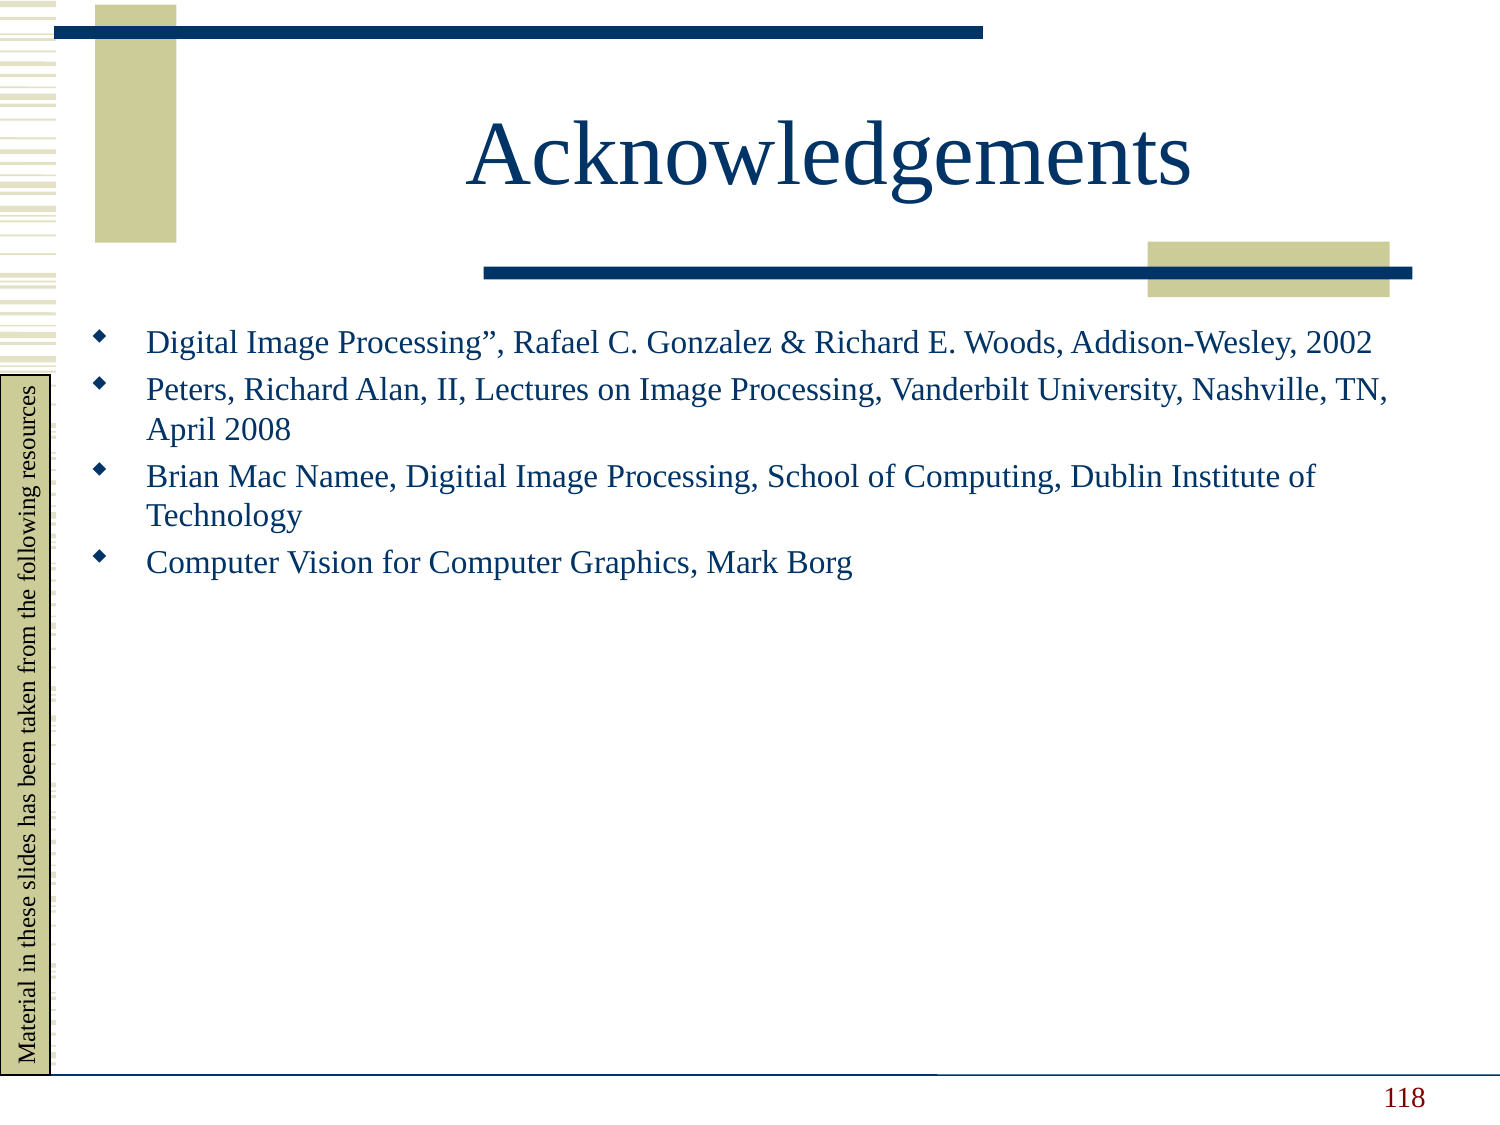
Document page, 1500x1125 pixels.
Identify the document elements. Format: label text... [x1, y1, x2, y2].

text_box 118 [1080, 1046, 1441, 1121]
text_box Material in these slides has been taken from the following resources [0, 375, 50, 1075]
title Acknowledgements [224, 62, 1436, 251]
text_box Digital Image Processing”, Rafael C. Gonzalez & Richard E. Woods, Addison-Wesley, 2002 Peters, Richard Alan, II, Lectures on Image Processing, Vanderbilt University, Nashville, TN, April 2008 Brian Mac Namee, Digitial Image Processing, School of Computing, Dublin Institute of Technology Computer Vision for Computer Graphics, Mark Borg [75, 313, 1475, 1000]
